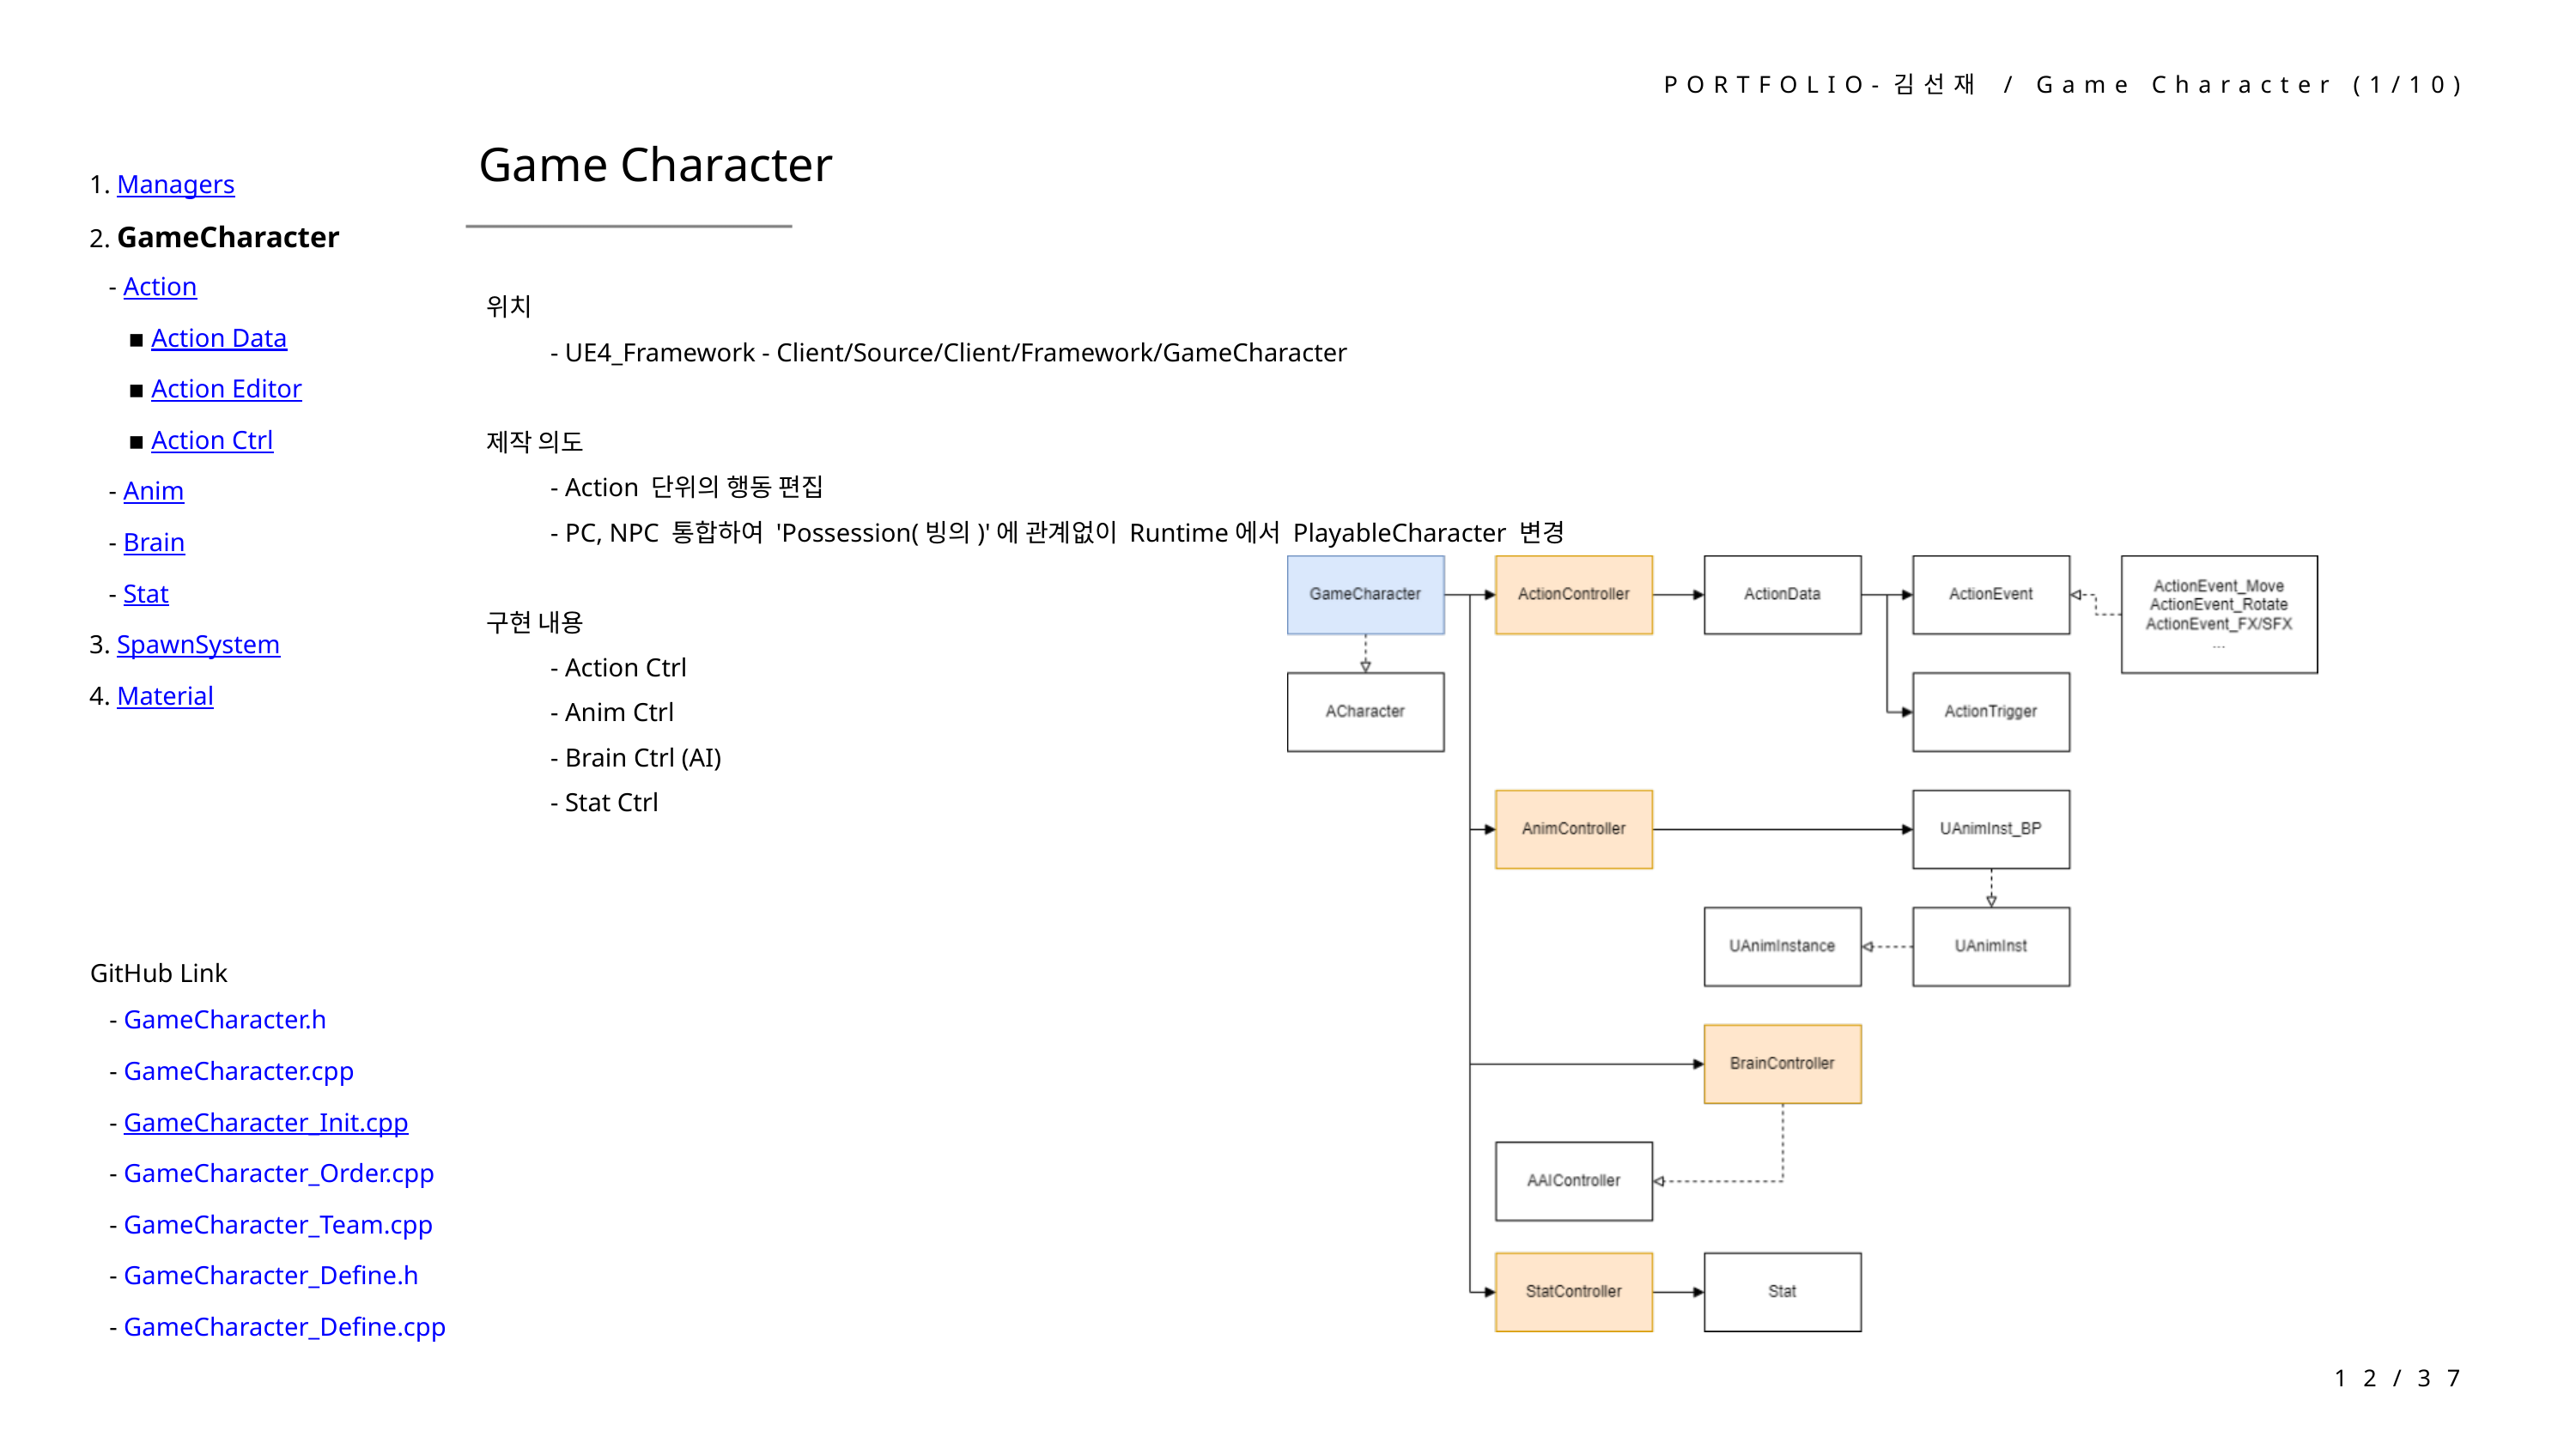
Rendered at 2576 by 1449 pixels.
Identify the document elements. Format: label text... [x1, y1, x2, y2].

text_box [1287, 555, 2319, 1333]
text_box GitHub Link - GameCharacter.h - GameCharacter.cpp - GameCharacter_Init.cpp - GameCharacter_Order.cpp - GameCharacter_Team.cpp - GameCharacter_Define.h - GameCharacter_Define.cpp [76, 936, 590, 1352]
text_box 12/37 [2240, 1356, 2474, 1397]
text_box 1. Managers 2. GameCharacter - Action ▪ Action Data ▪ Action Editor ▪ Action Ctrl - Anim - Brain - Stat 3. SpawnSystem 4. Material [76, 144, 589, 721]
text_box Game Character [465, 128, 1368, 197]
text_box 위치 - UE4_Framework - Client/Source/Client/Framework/GameCharacter 제작 의도 - Action 단위의 행동 편집 - PC, NPC 통합하여 'Possession(빙의)'에 관계없이 Runtime에서 PlayableCharacter 변경 구현 내용 - Action Ctrl - Anim Ctrl - Brain Ctrl (AI) - Stat Ctrl [473, 270, 2201, 823]
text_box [465, 223, 793, 229]
text_box PORTFOLIO-김선재 / Game Character (1/10) [291, 64, 2474, 105]
